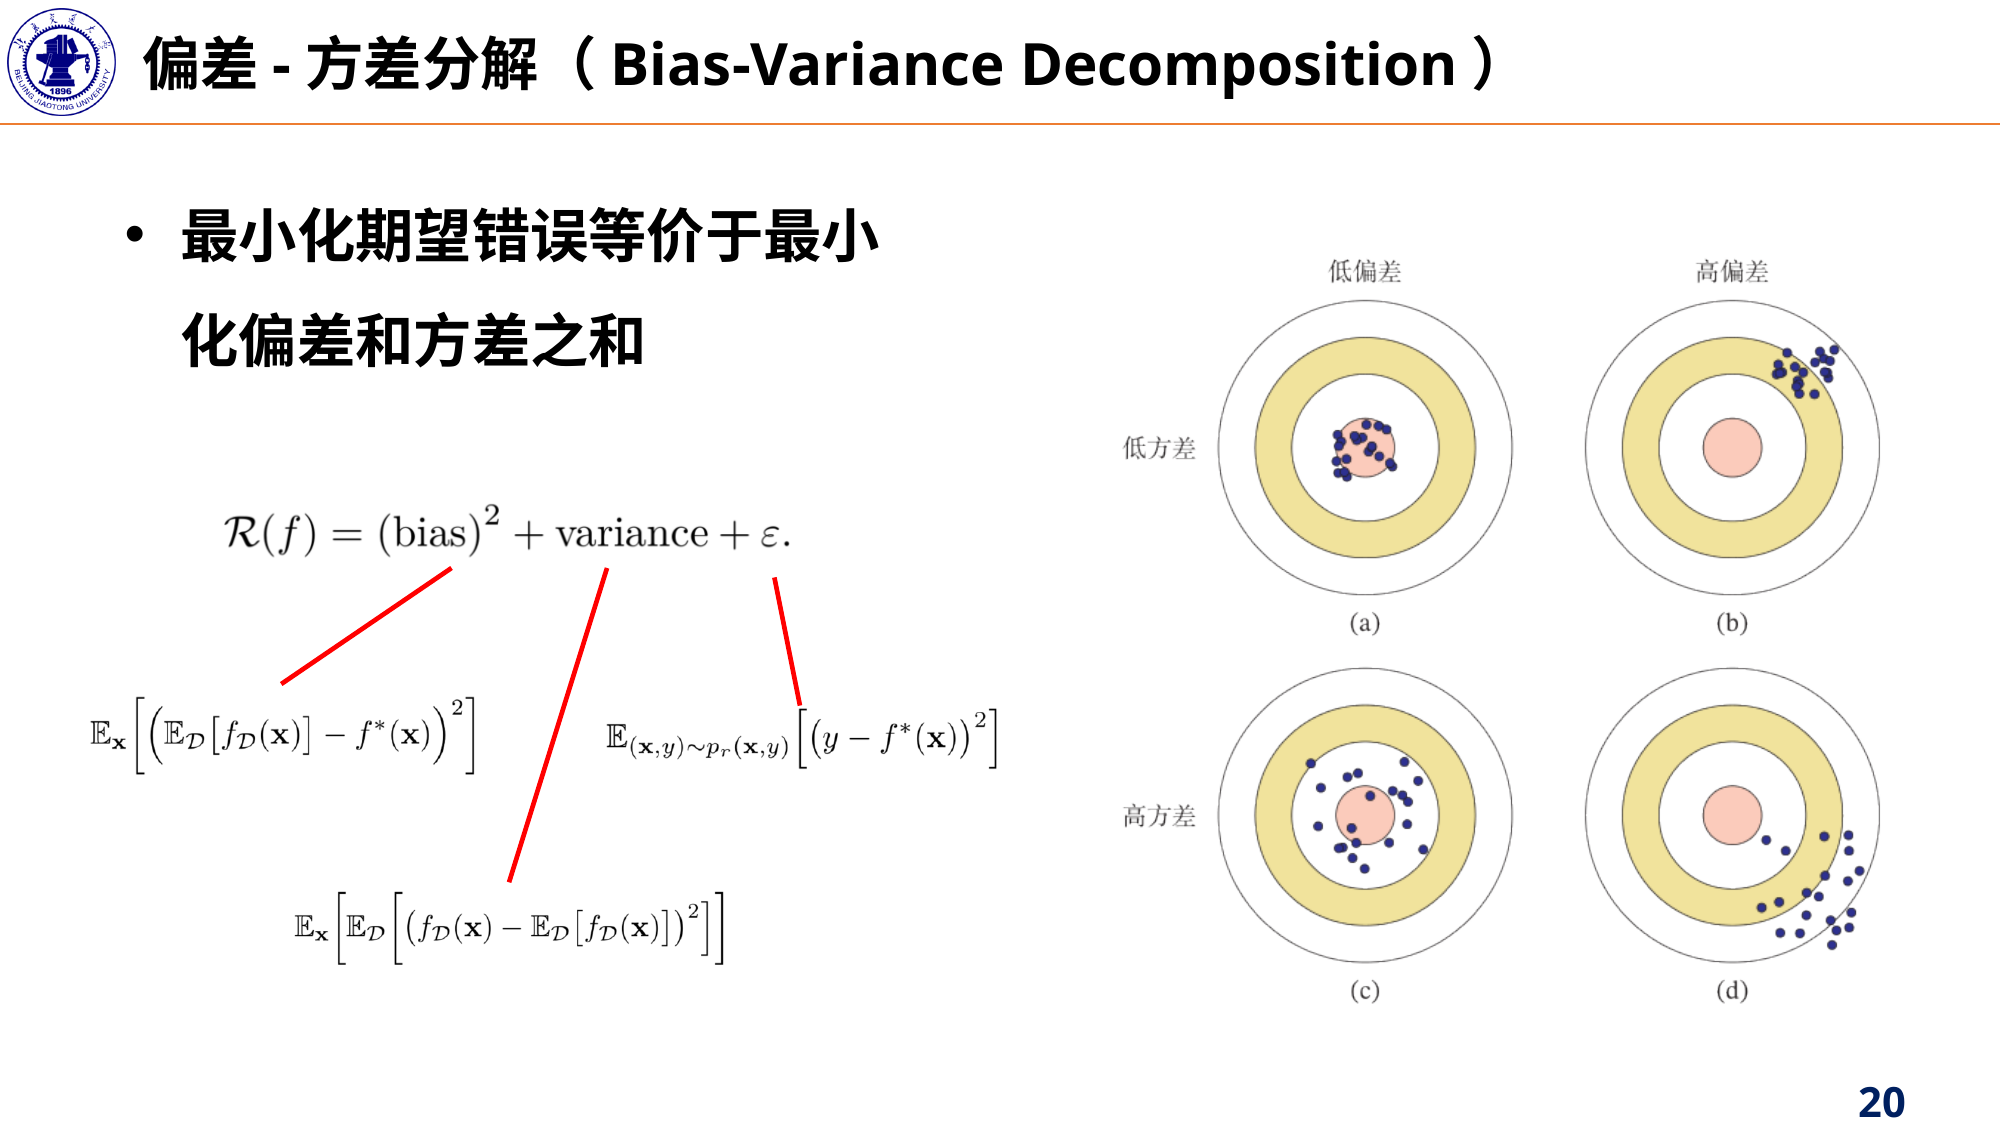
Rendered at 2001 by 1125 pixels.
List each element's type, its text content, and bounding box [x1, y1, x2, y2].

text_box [728, 577, 1001, 770]
text_box 偏差-方差分解（Bias-Variance Decomposition） [127, 19, 1958, 105]
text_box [290, 567, 728, 969]
picture [210, 482, 803, 577]
text_box 最小化期望错误等价于最小化偏差和方差之和 [109, 156, 896, 386]
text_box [84, 568, 290, 781]
picture [7, 8, 116, 116]
picture [1090, 217, 1933, 1035]
